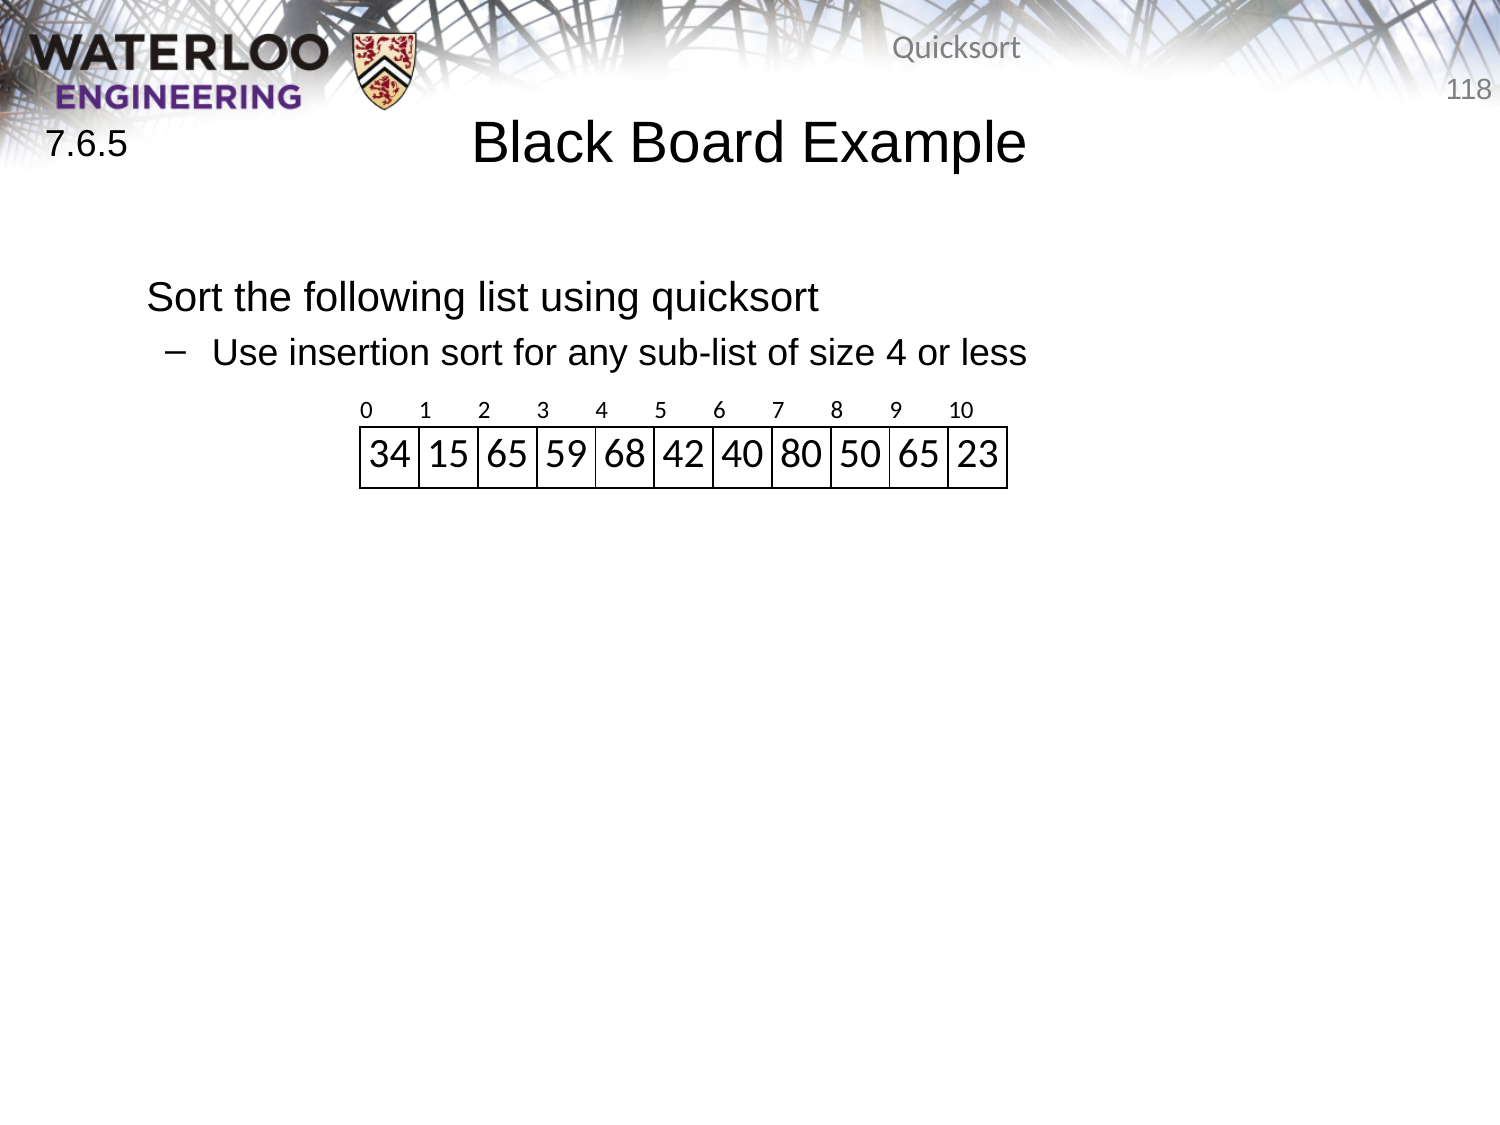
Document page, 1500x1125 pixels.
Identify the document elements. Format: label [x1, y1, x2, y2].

table_cell [949, 428, 1006, 487]
table_header [360, 397, 1007, 426]
table_cell [890, 428, 947, 487]
table_cell [361, 428, 418, 487]
table_cell [538, 428, 595, 487]
table_cell [714, 428, 771, 487]
picture [0, 0, 1500, 1125]
table_cell [655, 428, 712, 487]
text_box [30, 111, 143, 172]
table_cell [832, 428, 889, 487]
table_cell [479, 428, 536, 487]
title [74, 44, 1426, 233]
list [74, 262, 1426, 1006]
table_cell [773, 428, 830, 487]
table_cell [420, 428, 477, 487]
table_cell [596, 428, 653, 487]
